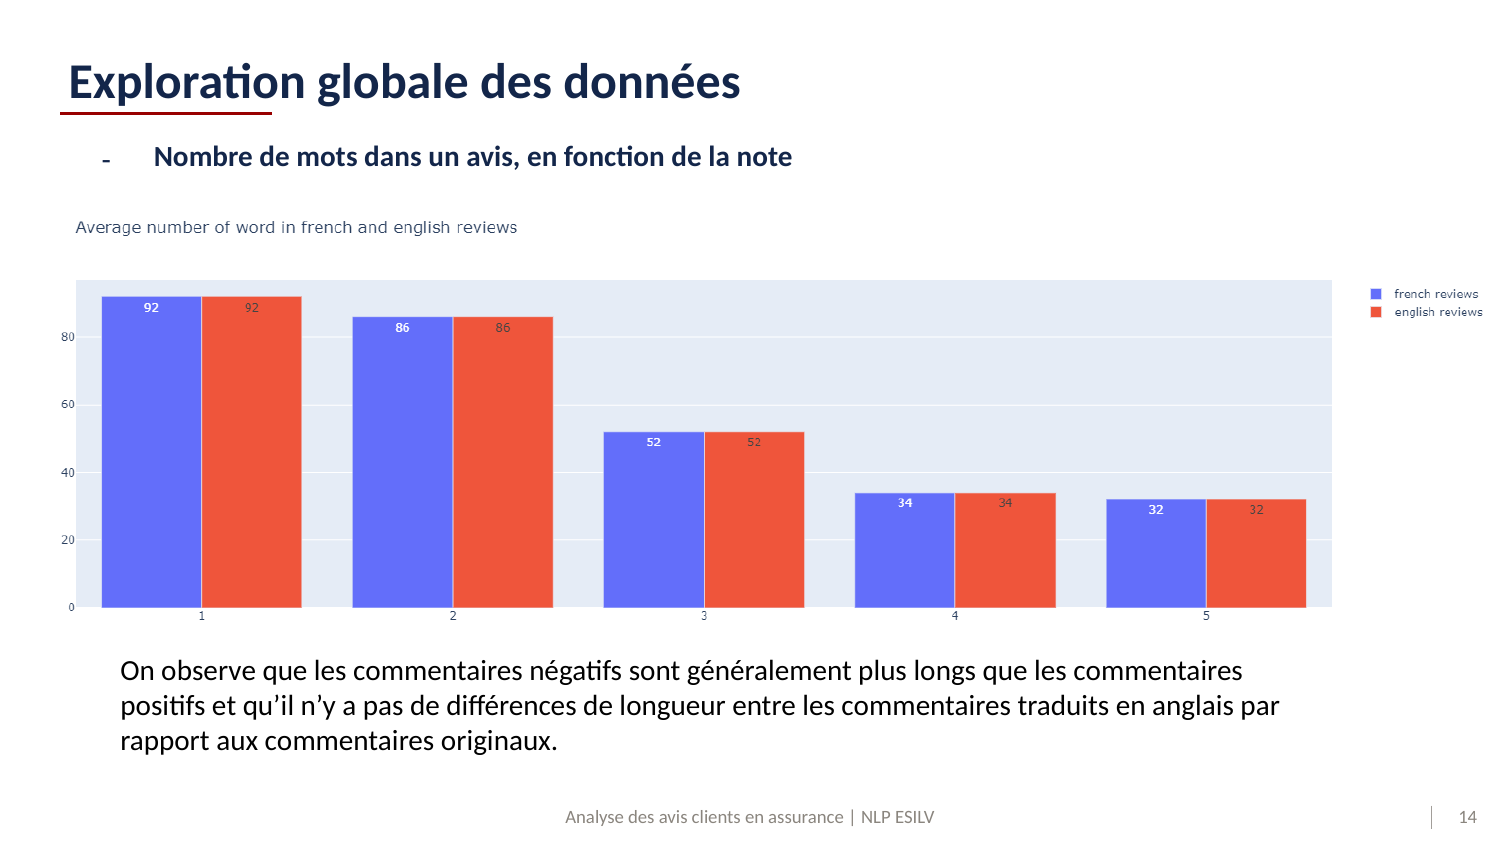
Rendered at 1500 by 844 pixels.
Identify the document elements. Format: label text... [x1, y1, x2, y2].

picture [0, 185, 1500, 684]
text_box On observe que les commentaires négatifs sont généralement plus longs que les commentaires positifs et qu’il n’y a pas de différences de longueur entre les commentaires traduits en anglais par rapport aux commentaires originaux. [105, 691, 1334, 771]
title Exploration globale des données [68, 27, 1432, 79]
list Nombre de mots dans un avis, en fonction de la note [68, 79, 1432, 184]
